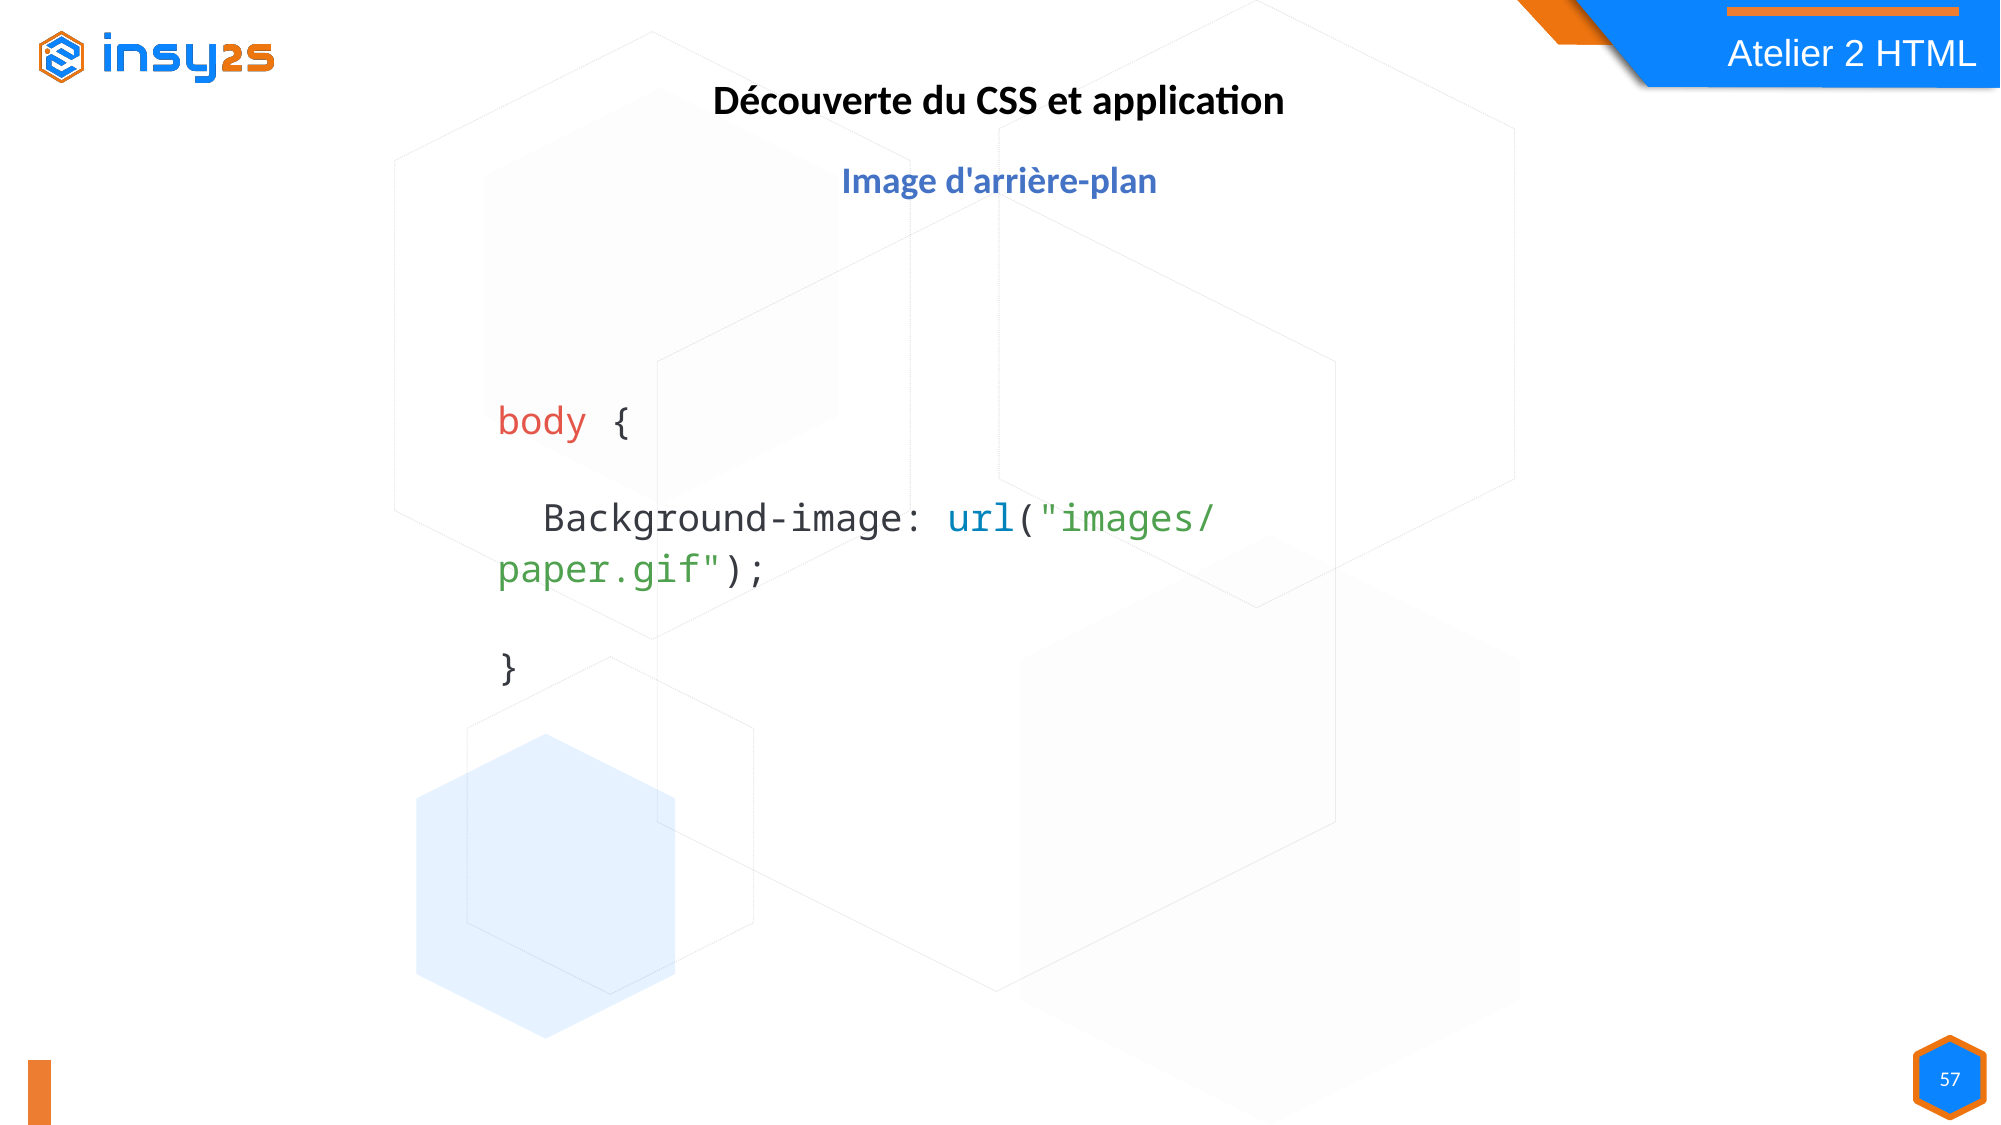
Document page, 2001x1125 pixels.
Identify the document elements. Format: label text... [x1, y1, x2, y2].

text_box [185, 835, 1846, 896]
text_box body { Background-image: url("images/paper.gif"); } [482, 383, 1516, 792]
picture [39, 31, 274, 83]
text_box Image d'arrière-plan [243, 143, 1756, 209]
text_box Découverte du CSS et application [507, 60, 1491, 131]
slide_number 57 [1916, 1053, 1984, 1104]
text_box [1514, 0, 2000, 88]
text_box Atelier 2 HTML [1712, 88, 2000, 98]
